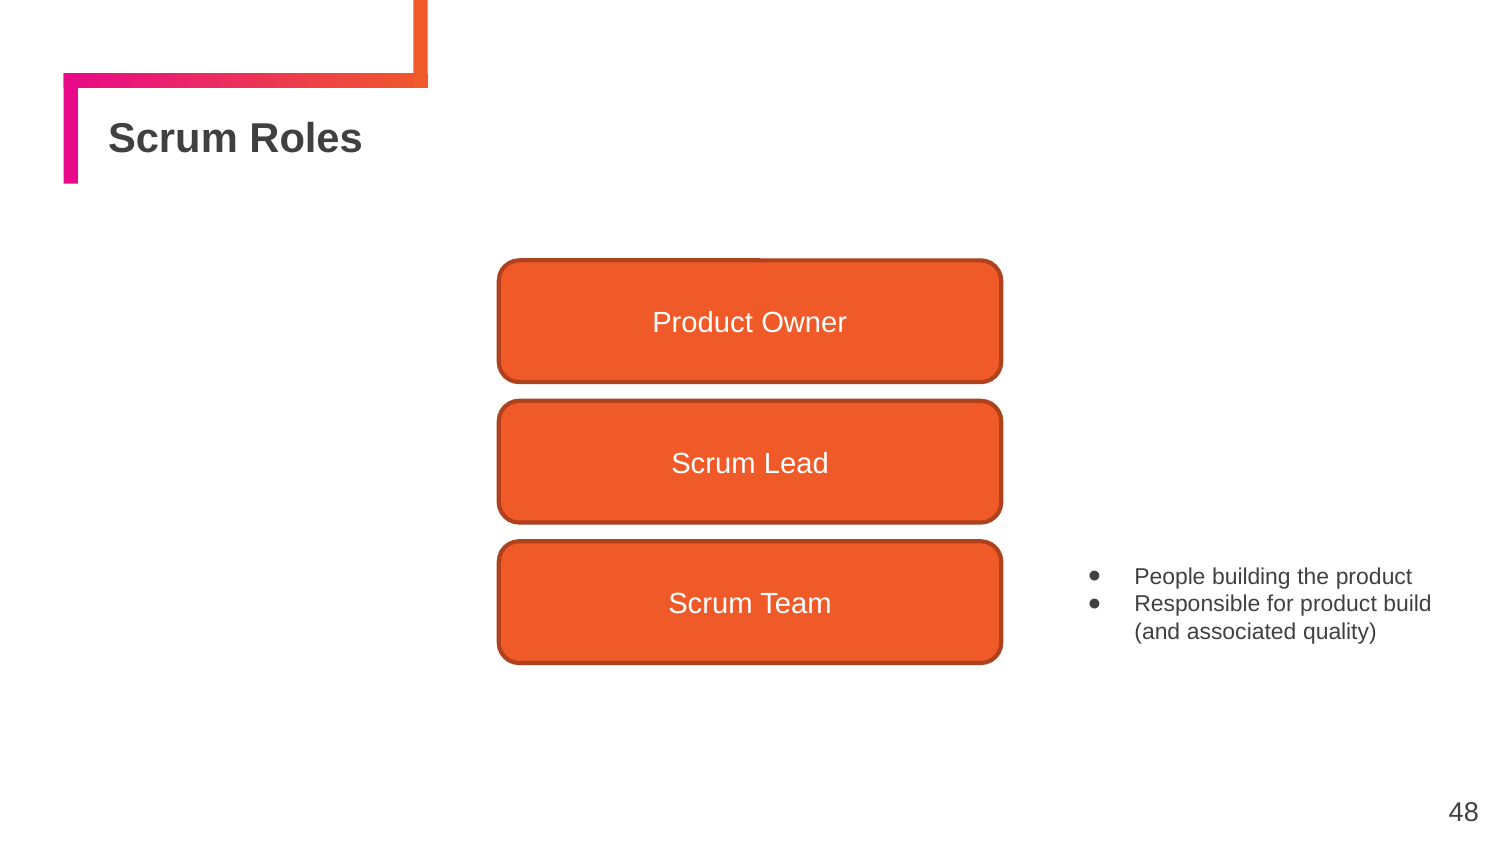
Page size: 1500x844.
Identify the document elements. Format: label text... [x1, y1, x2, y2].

text_box Product Owner [498, 260, 1002, 383]
slide_number 48 [1403, 779, 1494, 844]
subtitle People building the product Responsible for product build (and associated quality) [1034, 546, 1449, 658]
text_box Scrum Lead [498, 400, 1002, 523]
title Scrum Roles [100, 117, 1455, 169]
text_box Scrum Team [498, 541, 1002, 664]
